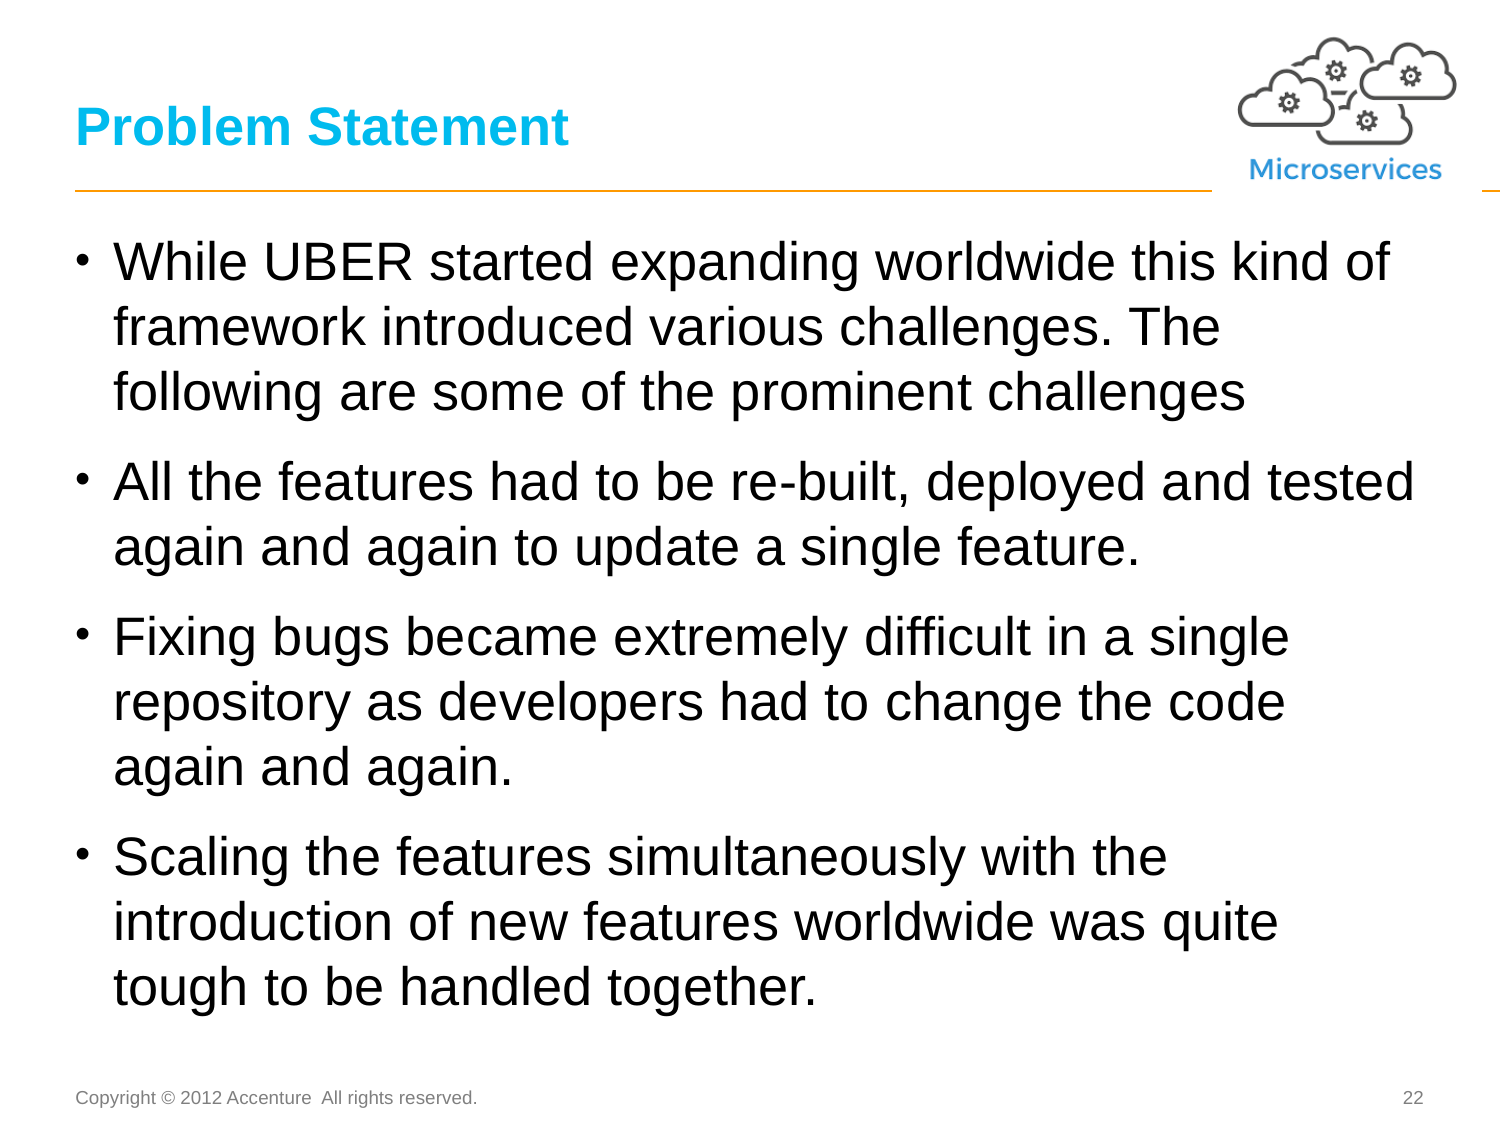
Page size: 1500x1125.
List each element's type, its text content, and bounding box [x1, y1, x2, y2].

picture [1212, 1, 1482, 203]
list While UBER started expanding worldwide this kind of framework introduced various challenges. The following are some of the prominent challenges All the features had to be re-built, deployed and tested again and again to update a single feature. Fixing bugs became extremely difficult in a single repository as developers had to change the code again and again. Scaling the features simultaneously with the introduction of new features worldwide was quite tough to be handled together. [75, 226, 1425, 1018]
title Problem Statement [75, 27, 1422, 157]
